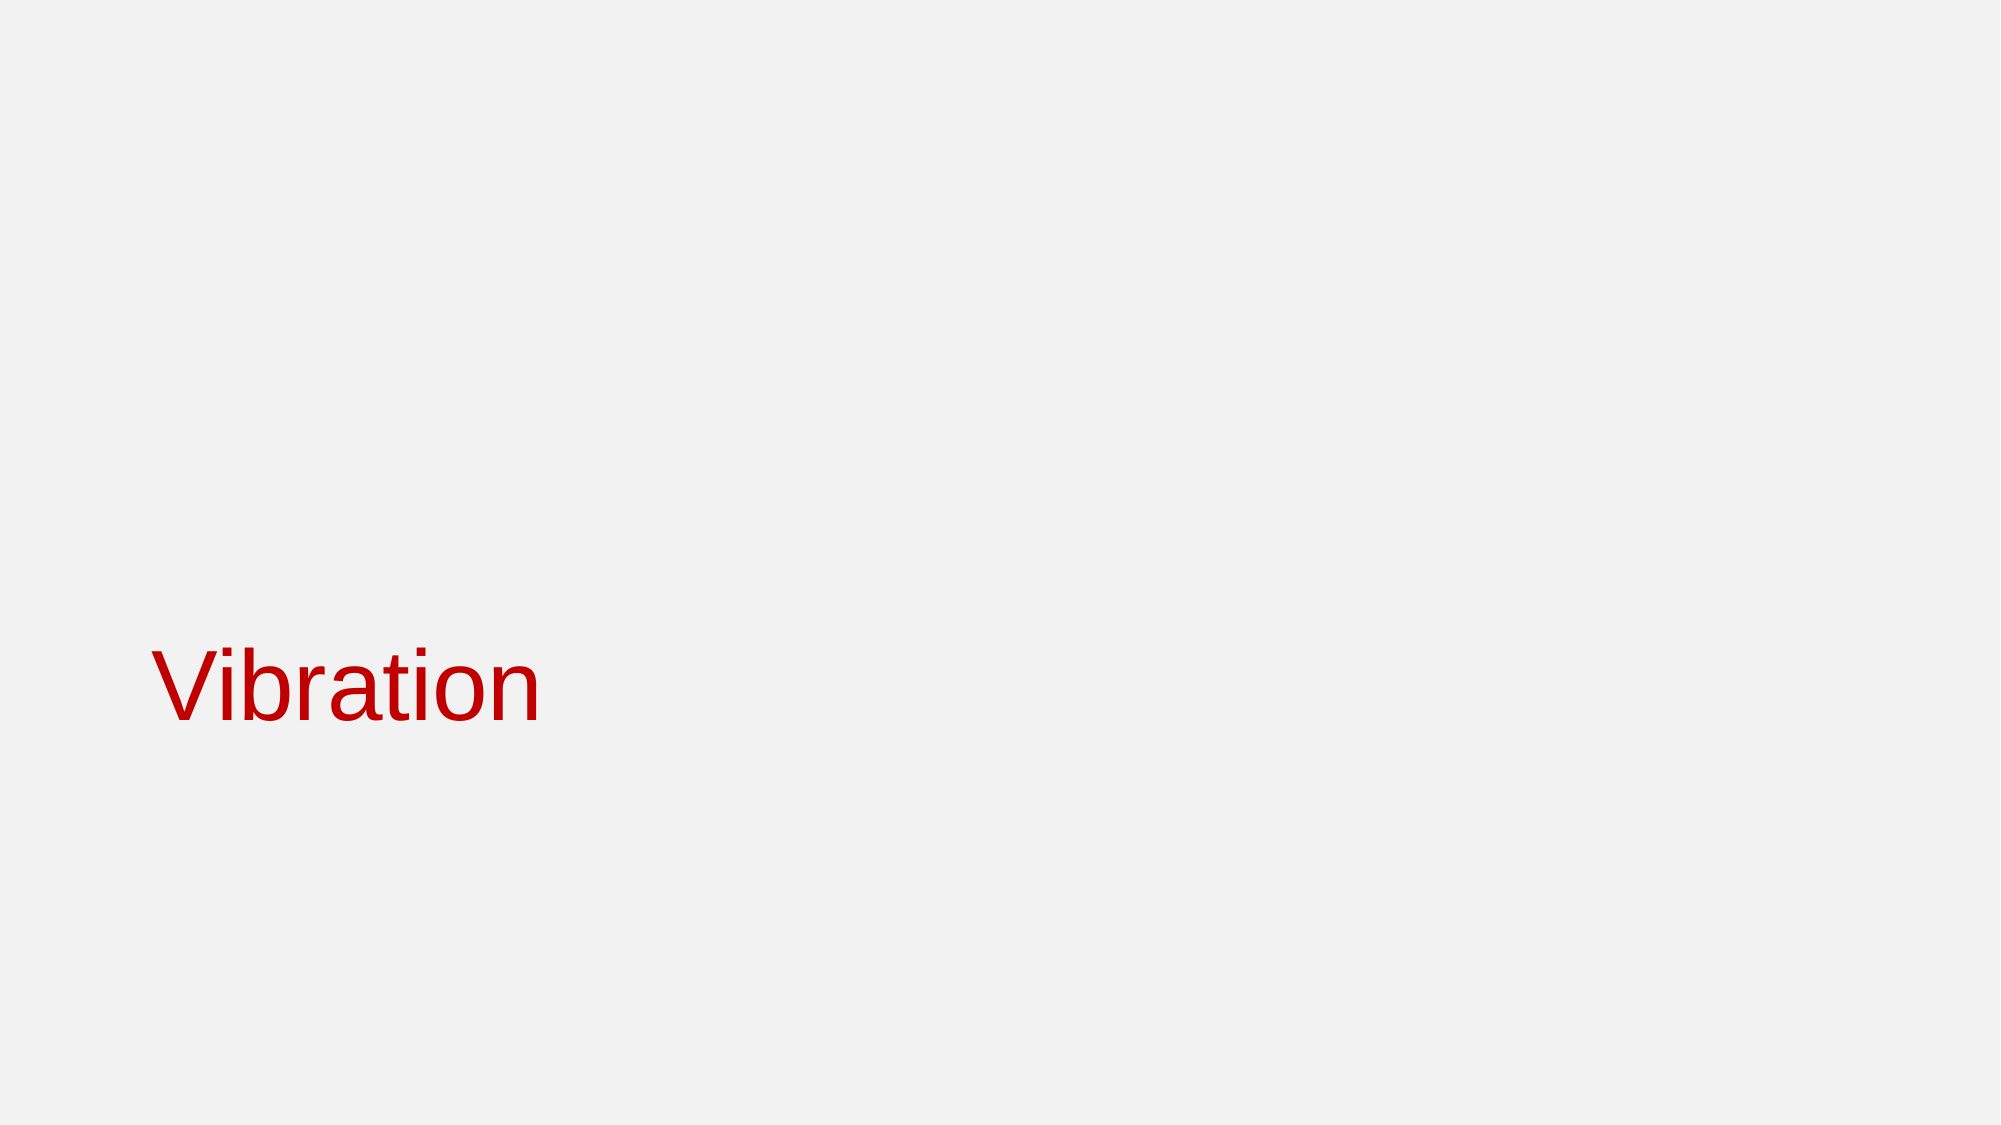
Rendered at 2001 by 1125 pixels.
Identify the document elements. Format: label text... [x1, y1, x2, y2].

text_box Vibration [136, 280, 1862, 749]
